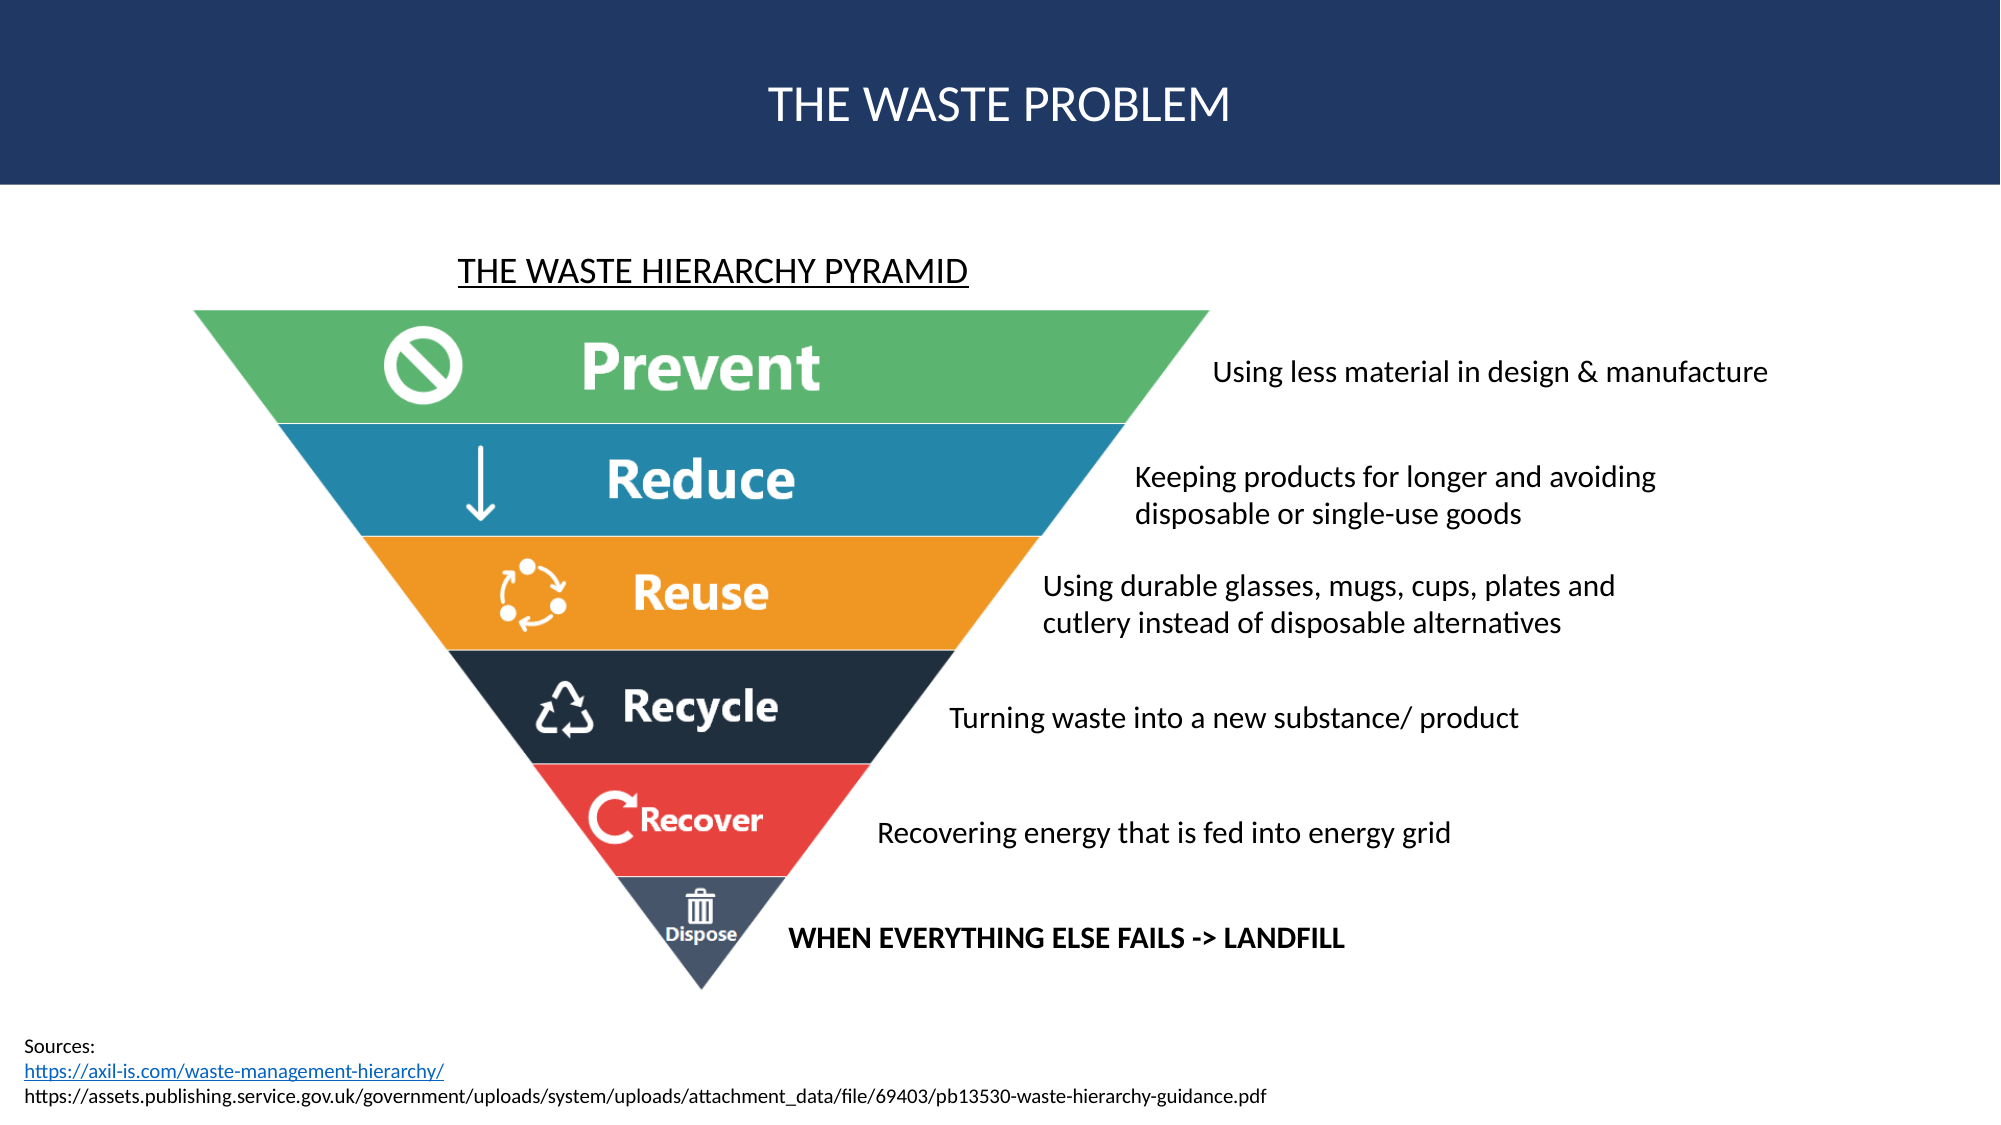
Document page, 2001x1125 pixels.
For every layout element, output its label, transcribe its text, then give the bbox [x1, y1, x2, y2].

picture [193, 304, 1212, 991]
text_box Using durable glasses, mugs, cups, plates and cutlery instead of disposable alternatives [1212, 557, 1711, 648]
text_box WHEN EVERYTHING ELSE FAILS -> LANDFILL [1212, 909, 1417, 962]
text_box Keeping products for longer and avoiding disposable or single-use goods [1212, 448, 1764, 539]
text_box THE WASTE PROBLEM [0, 0, 2000, 185]
text_box THE WASTE HIERARCHY PYRAMID [442, 238, 991, 299]
text_box Sources: https://axil-is.com/waste-management-hierarchy/ https://assets.publishing.service.gov.uk/government/uploads/system/uploads/attachment_data/file/69403/pb13530-waste-hierarchy-guidance.pdf [9, 1025, 1926, 1115]
text_box Recovering energy that is fed into energy grid [1212, 804, 1506, 857]
text_box Using less material in design & manufacture [1212, 343, 1789, 396]
text_box Turning waste into a new substance/ product [1212, 690, 1605, 743]
